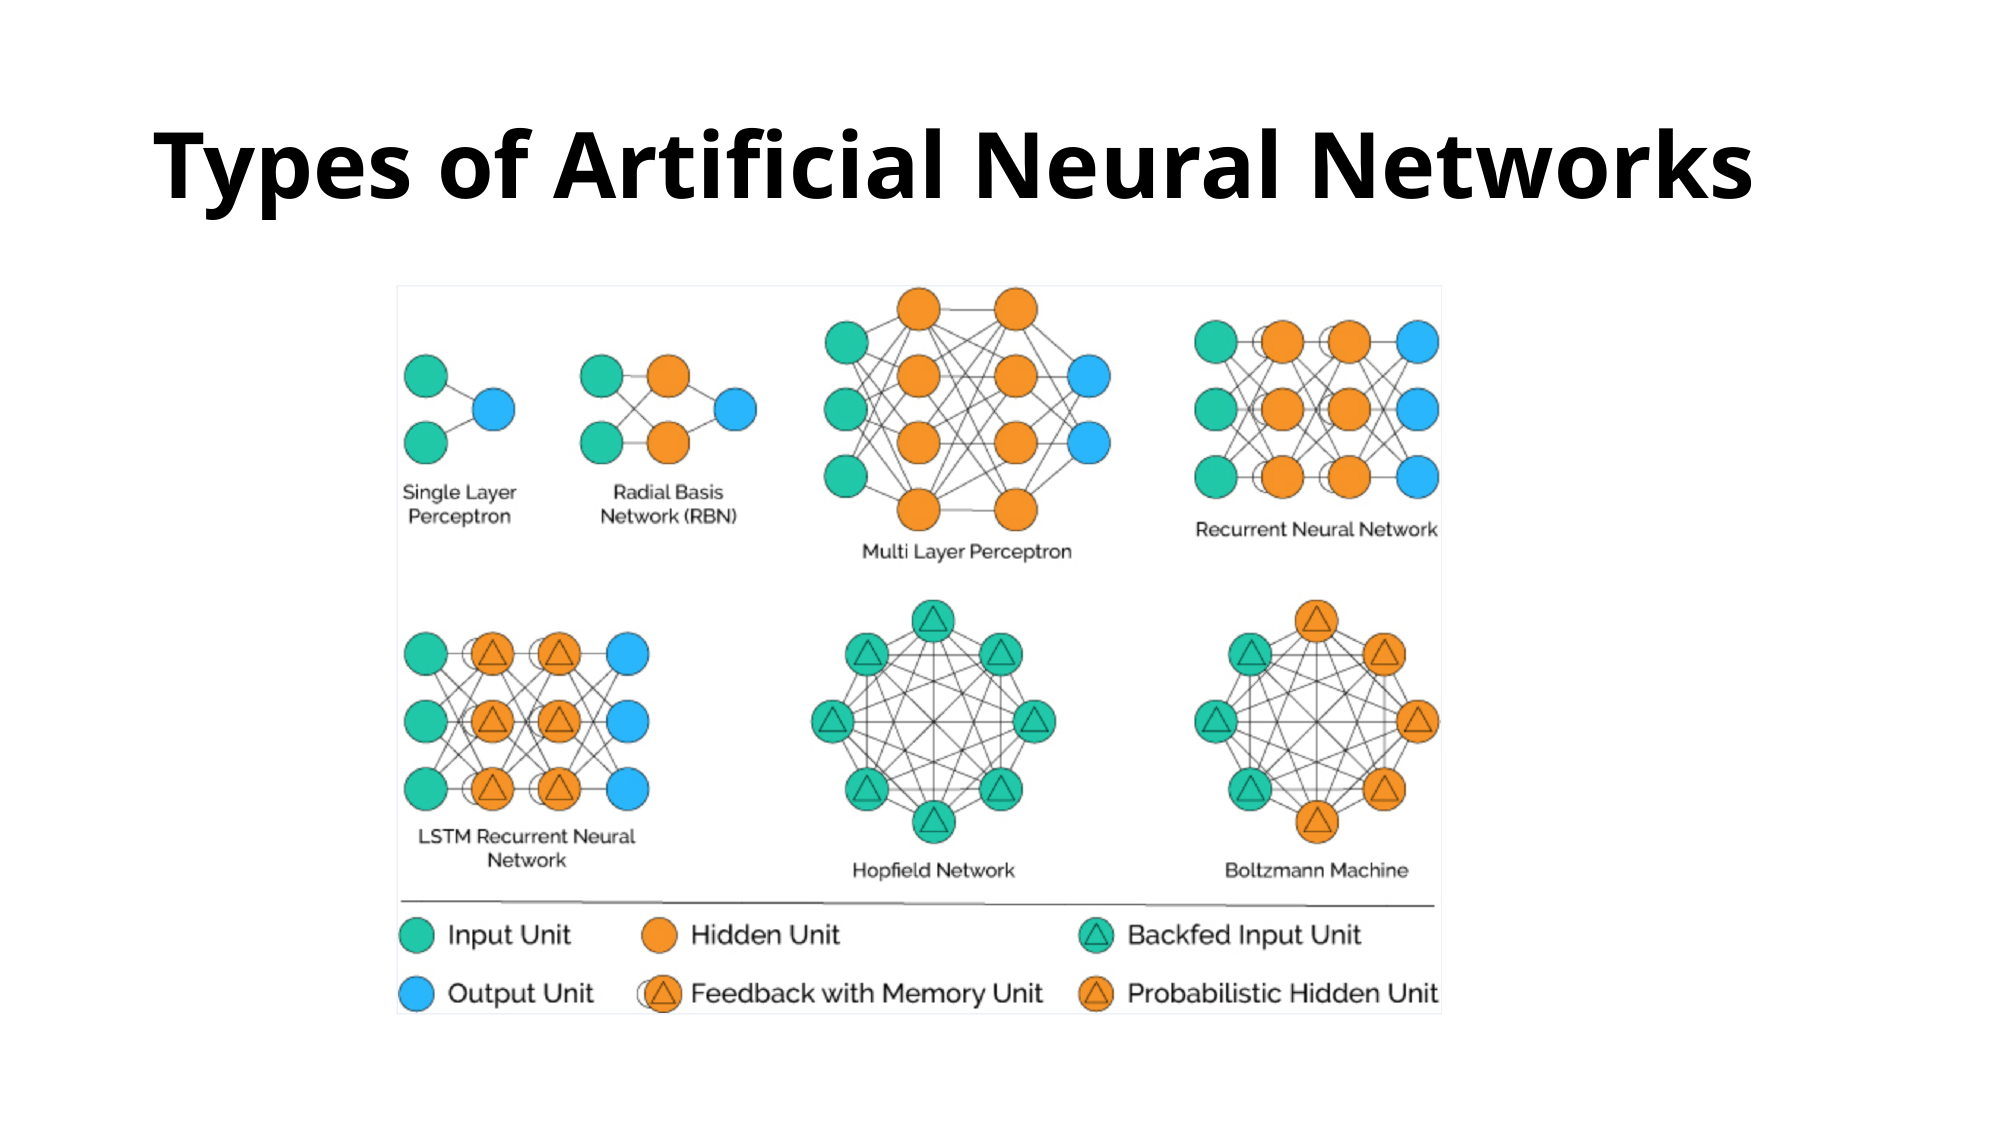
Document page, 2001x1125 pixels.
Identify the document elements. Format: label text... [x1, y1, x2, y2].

picture [386, 277, 1460, 1034]
title Types of Artificial Neural Networks [137, 59, 1863, 278]
